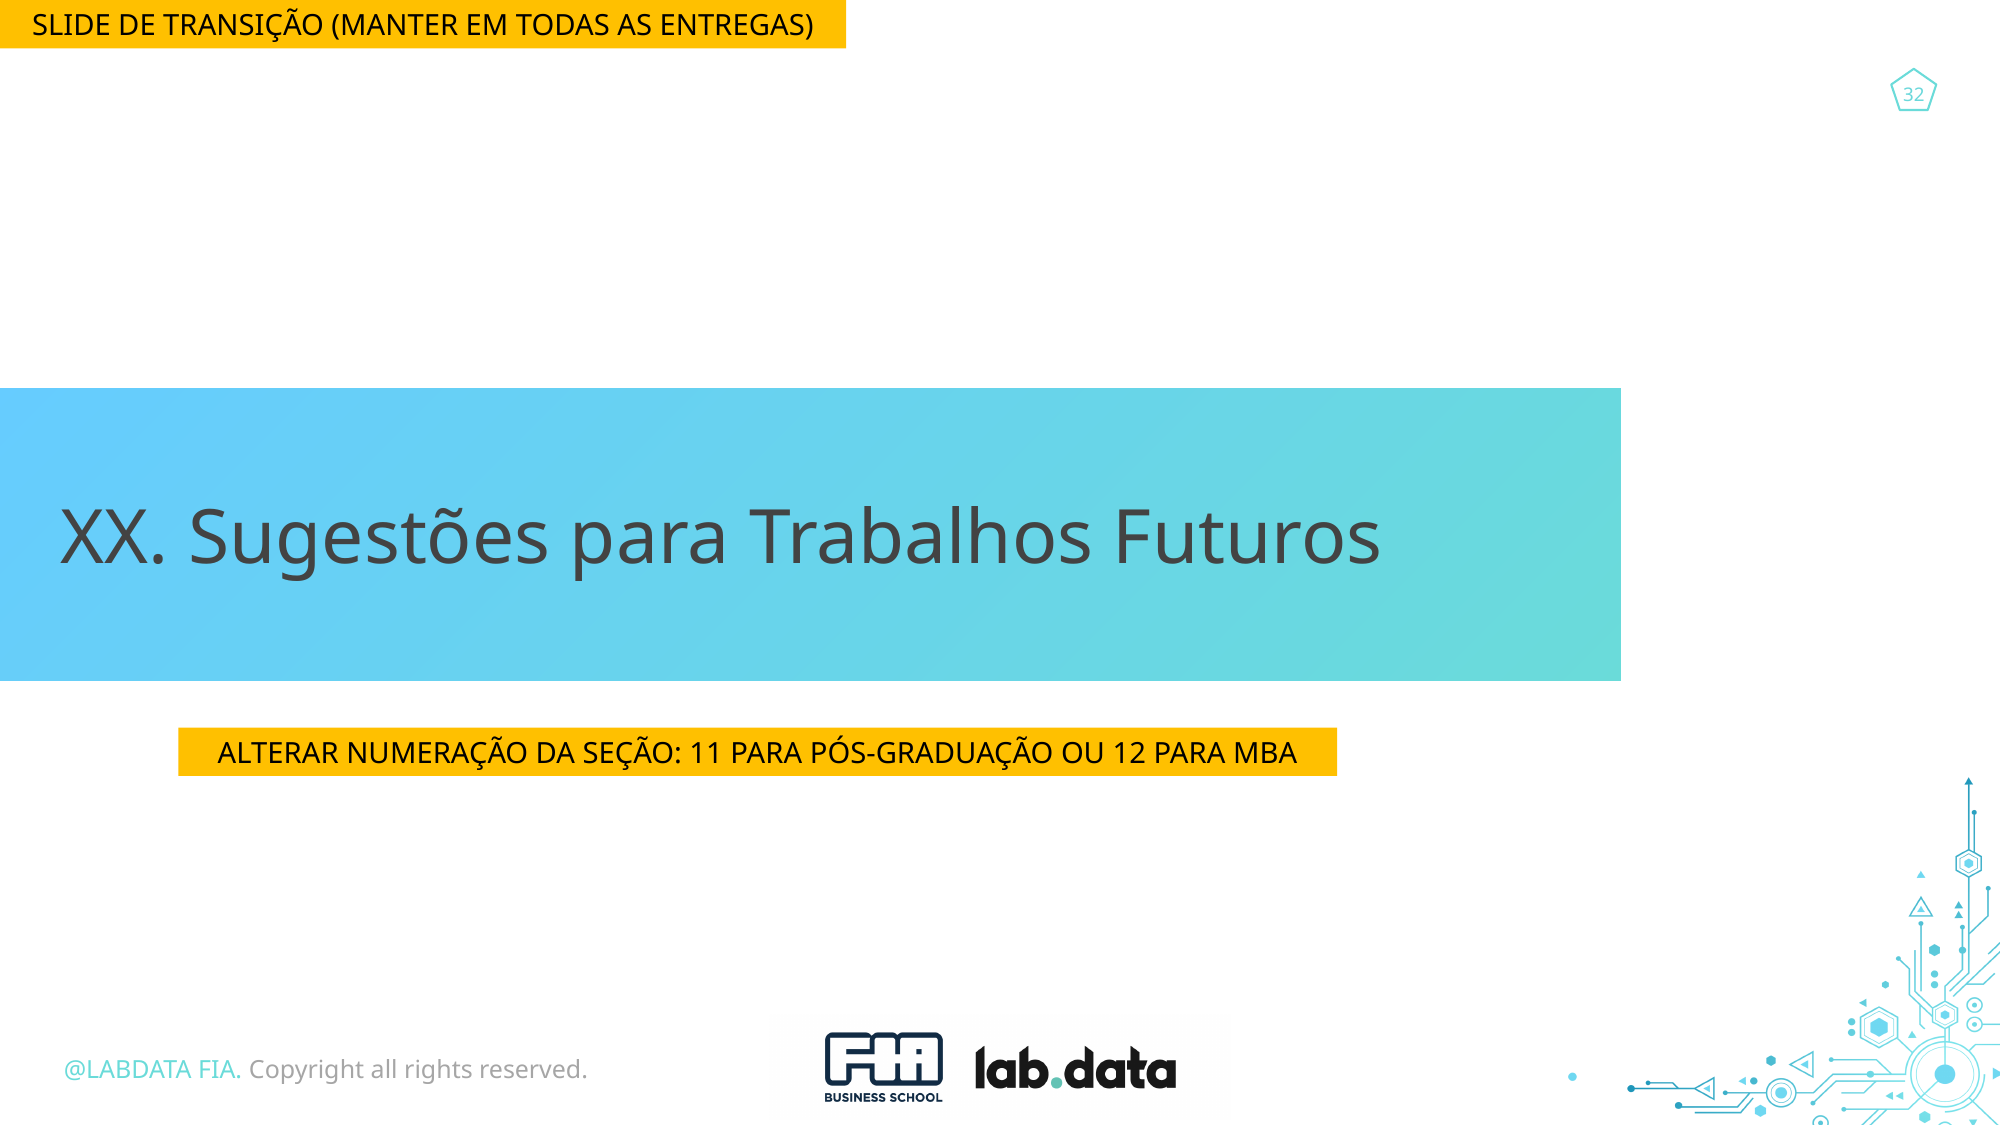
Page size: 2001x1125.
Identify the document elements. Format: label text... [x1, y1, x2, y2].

text_box XX. Sugestões para Trabalhos Futuros [45, 481, 1560, 587]
text_box [0, 388, 1621, 681]
text_box SLIDE DE TRANSIÇÃO (MANTER EM TODAS AS ENTREGAS) [0, 0, 847, 49]
text_box ALTERAR NUMERAÇÃO DA SEÇÃO: 11 PARA PÓS-GRADUAÇÃO OU 12 PARA MBA [178, 727, 1338, 776]
picture [1568, 777, 2000, 1125]
picture [769, 1014, 1231, 1120]
